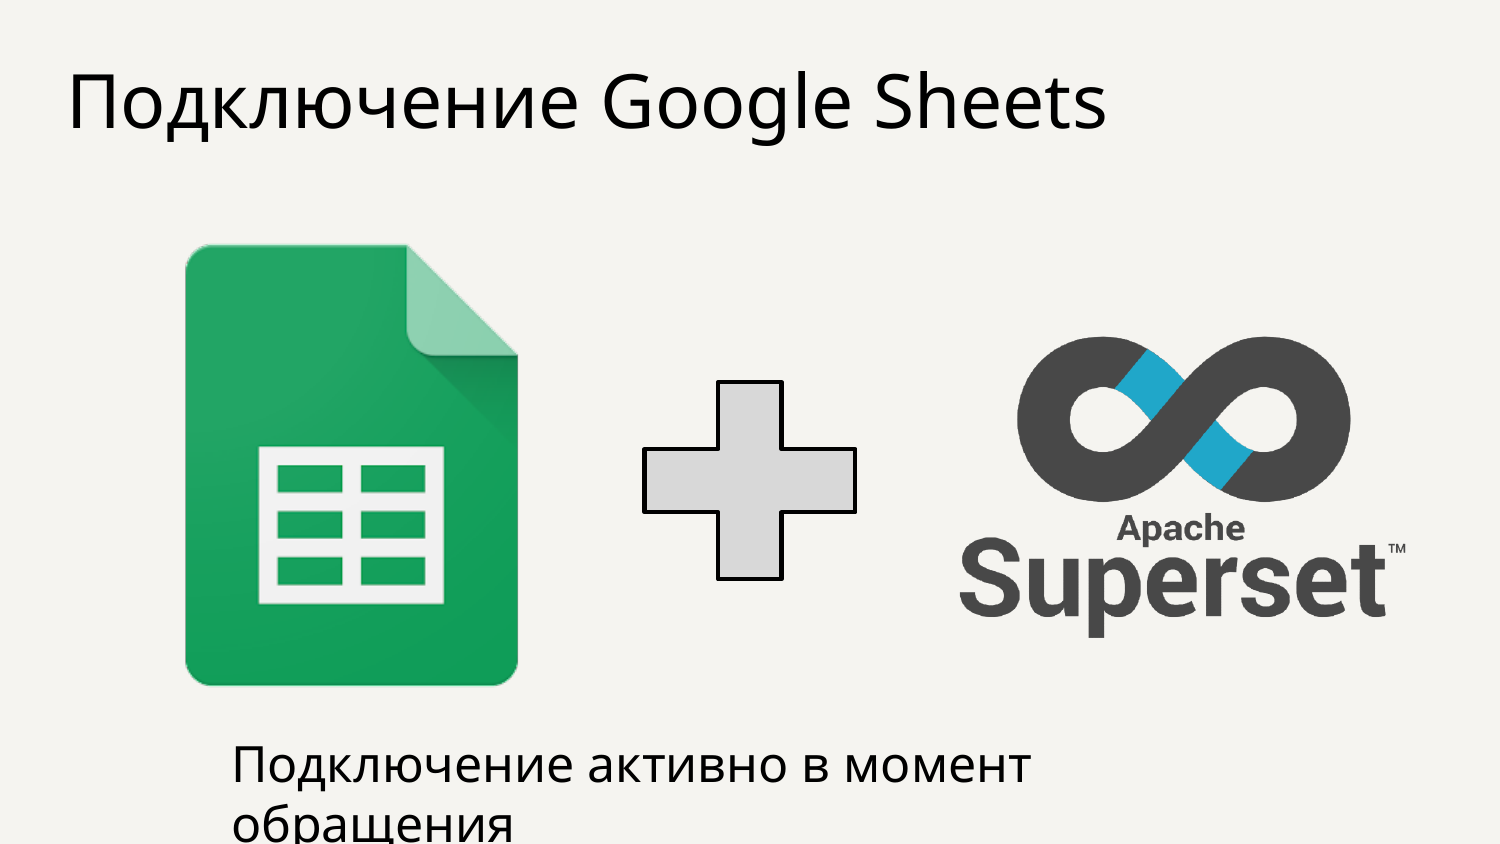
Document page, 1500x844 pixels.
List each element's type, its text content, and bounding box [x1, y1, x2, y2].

text_box Подключение активно в момент обращения [216, 717, 1305, 844]
picture [117, 230, 587, 701]
title Подключение Google Sheets [51, 31, 1449, 159]
text_box [644, 382, 800, 580]
picture [805, 292, 1500, 669]
